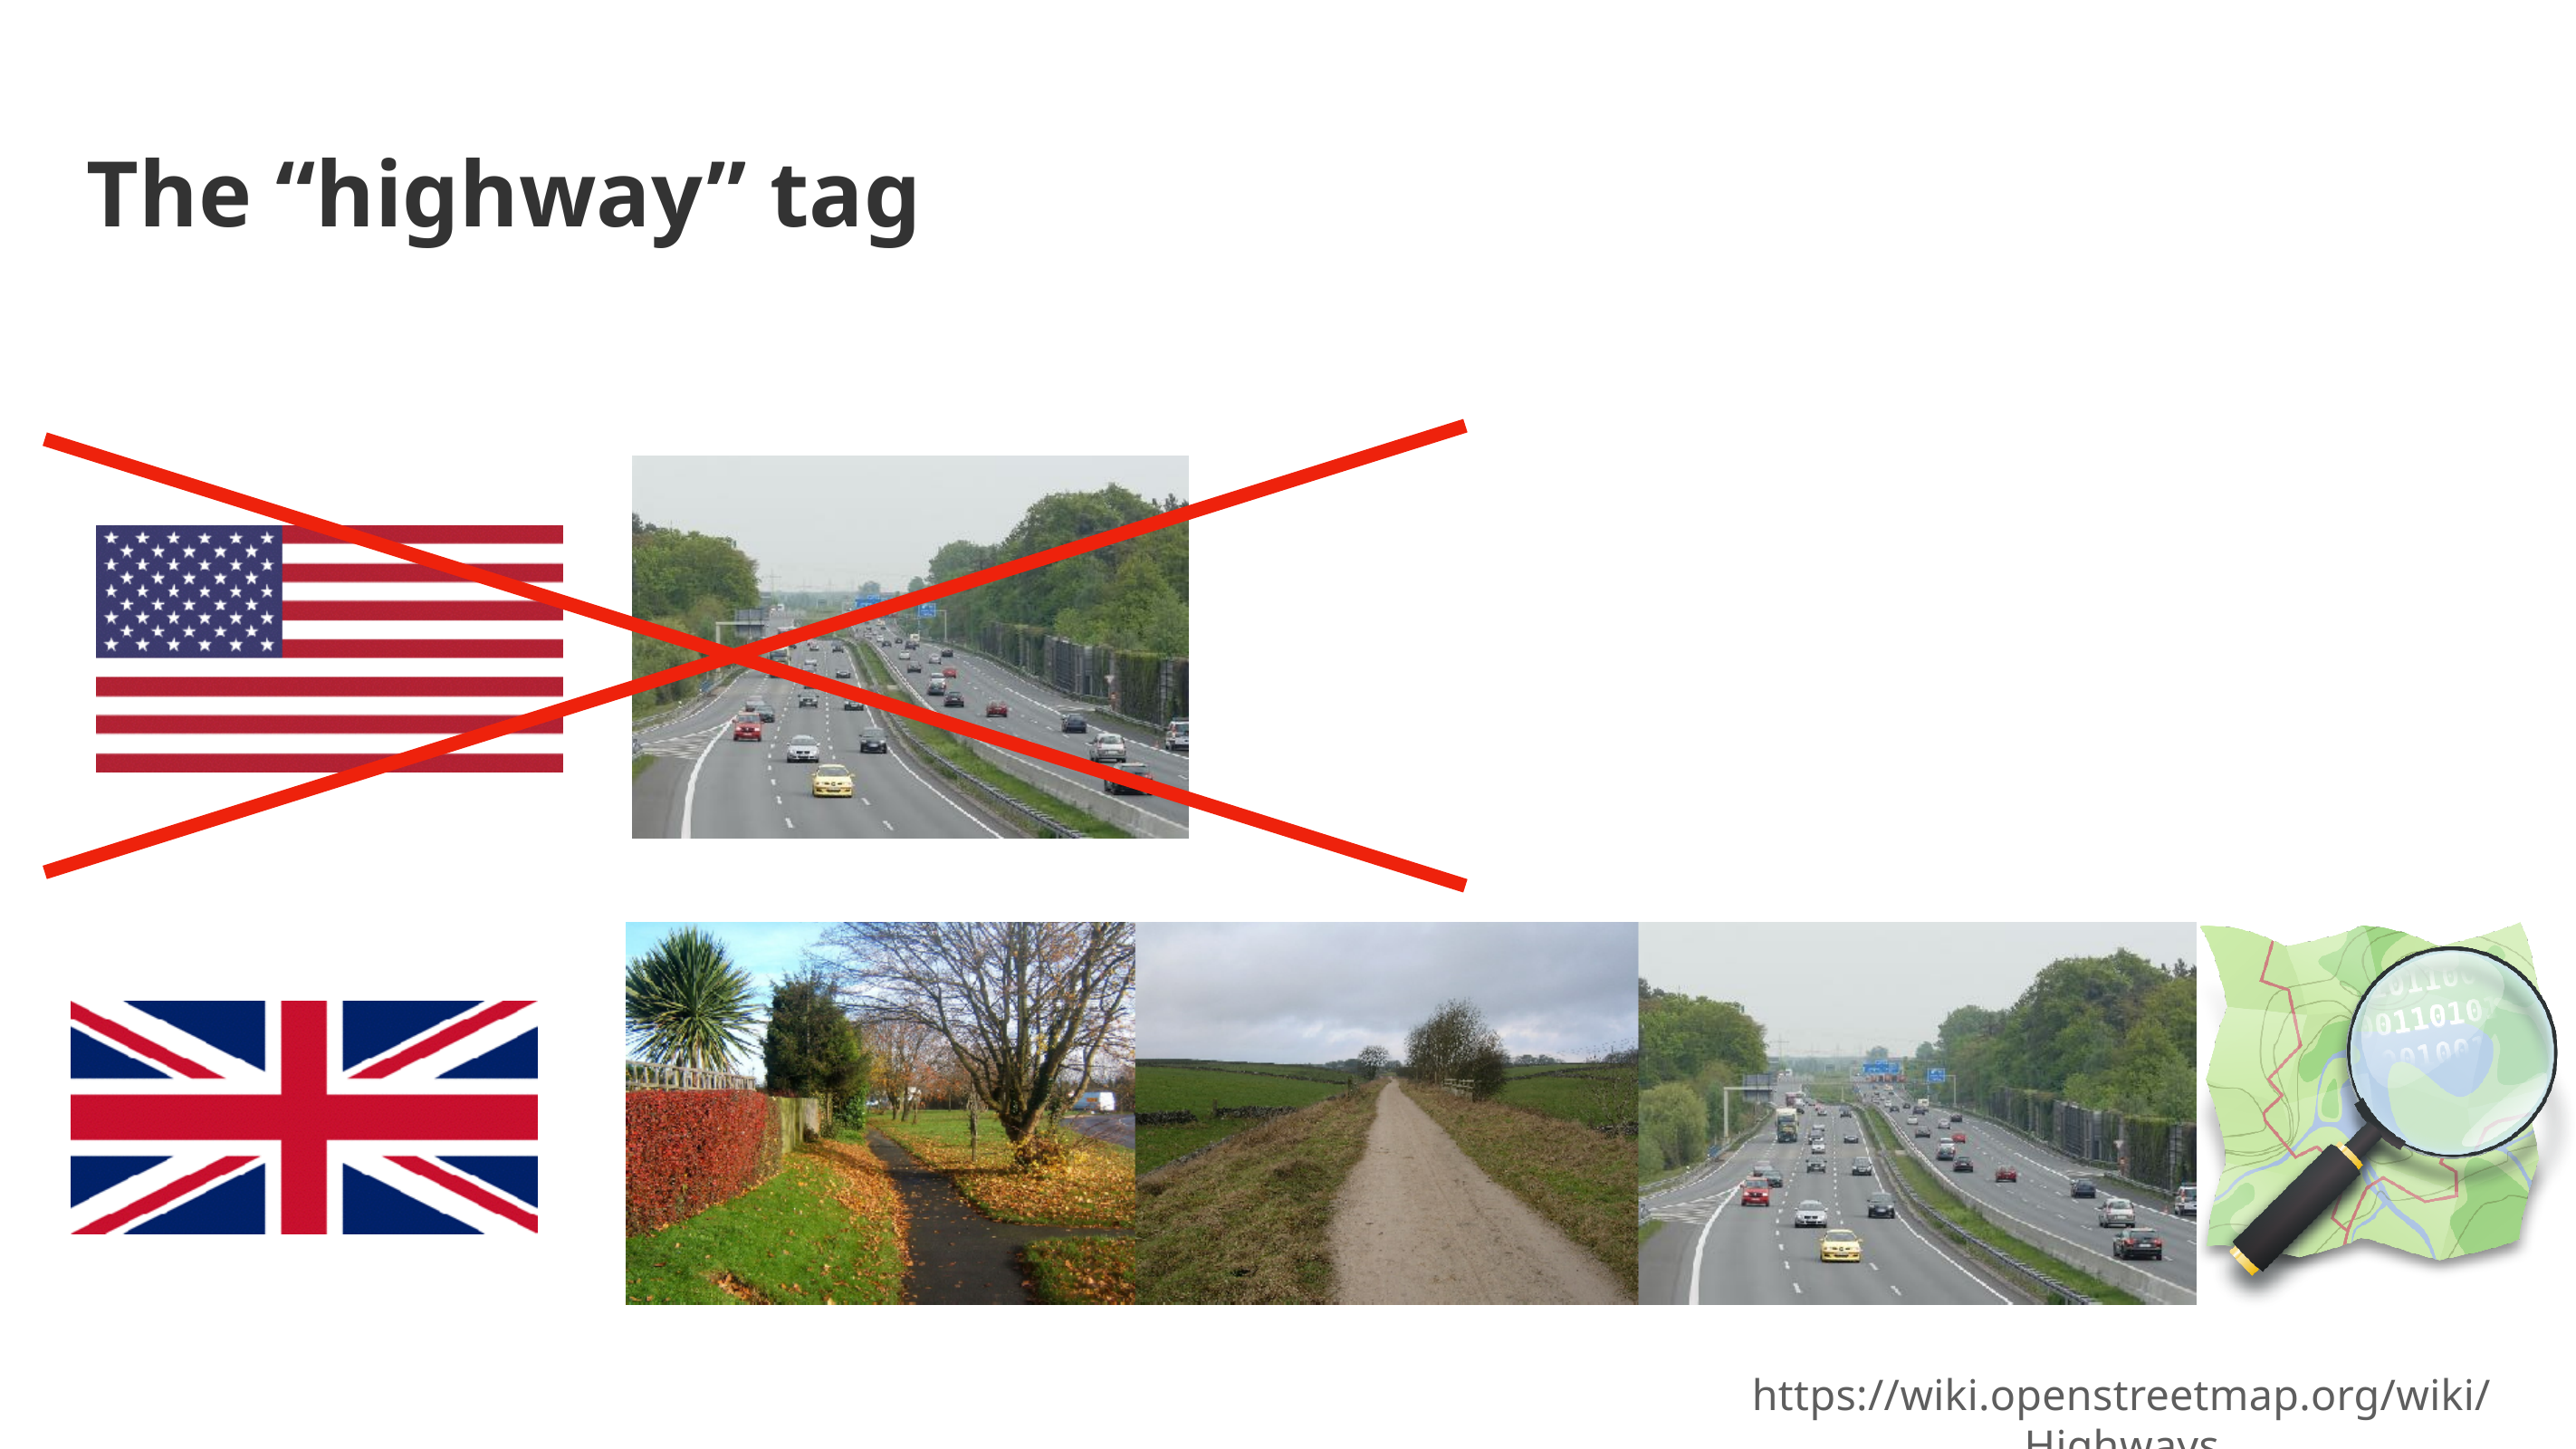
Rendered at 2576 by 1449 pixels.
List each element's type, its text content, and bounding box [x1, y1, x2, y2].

title The “highway” tag [72, 129, 2272, 254]
picture [71, 1000, 538, 1234]
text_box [626, 922, 2576, 1313]
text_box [38, 419, 1472, 893]
text_box https://wiki.openstreetmap.org/wiki/Highways [1692, 1366, 2551, 1449]
